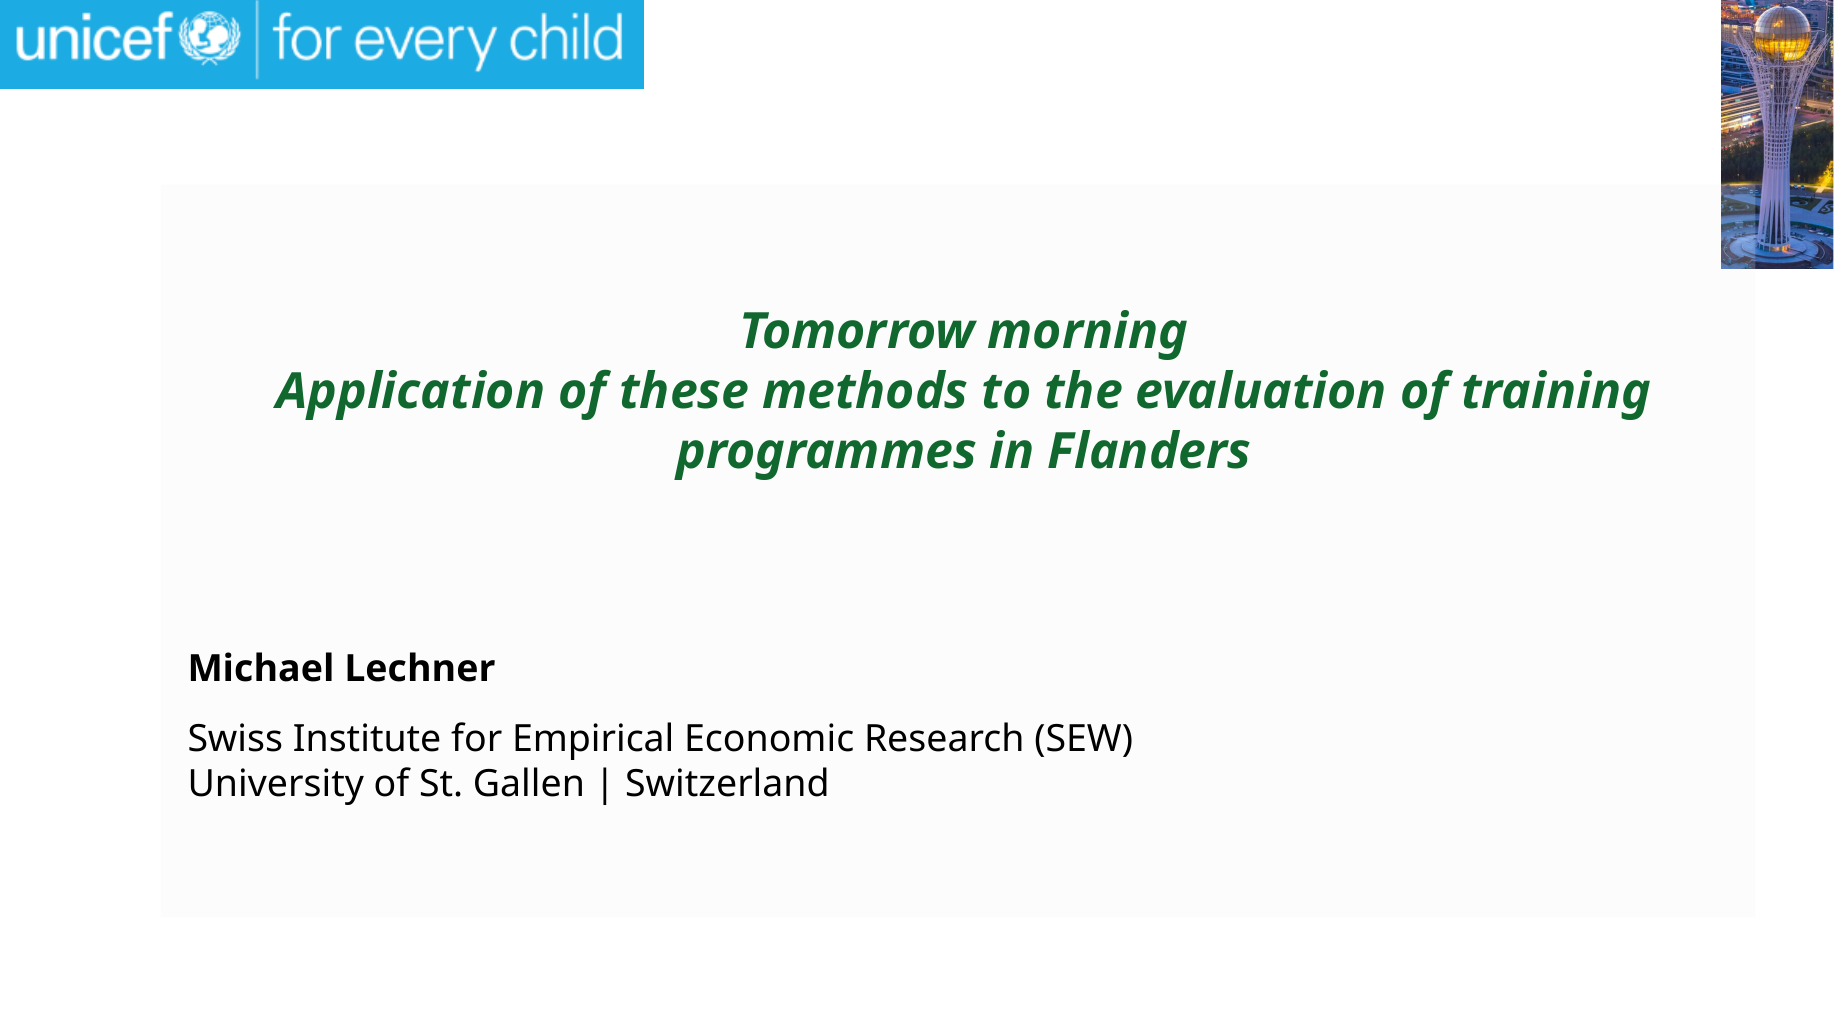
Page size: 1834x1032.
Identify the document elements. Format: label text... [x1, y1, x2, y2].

picture [0, 0, 644, 89]
picture [1721, 0, 1834, 269]
text_box Tomorrow morning Application of these methods to the evaluation of training programmes in Flanders Michael Lechner Swiss Institute for Empirical Economic Research (SEW) University of St. Gallen | Switzerland [160, 184, 1756, 918]
